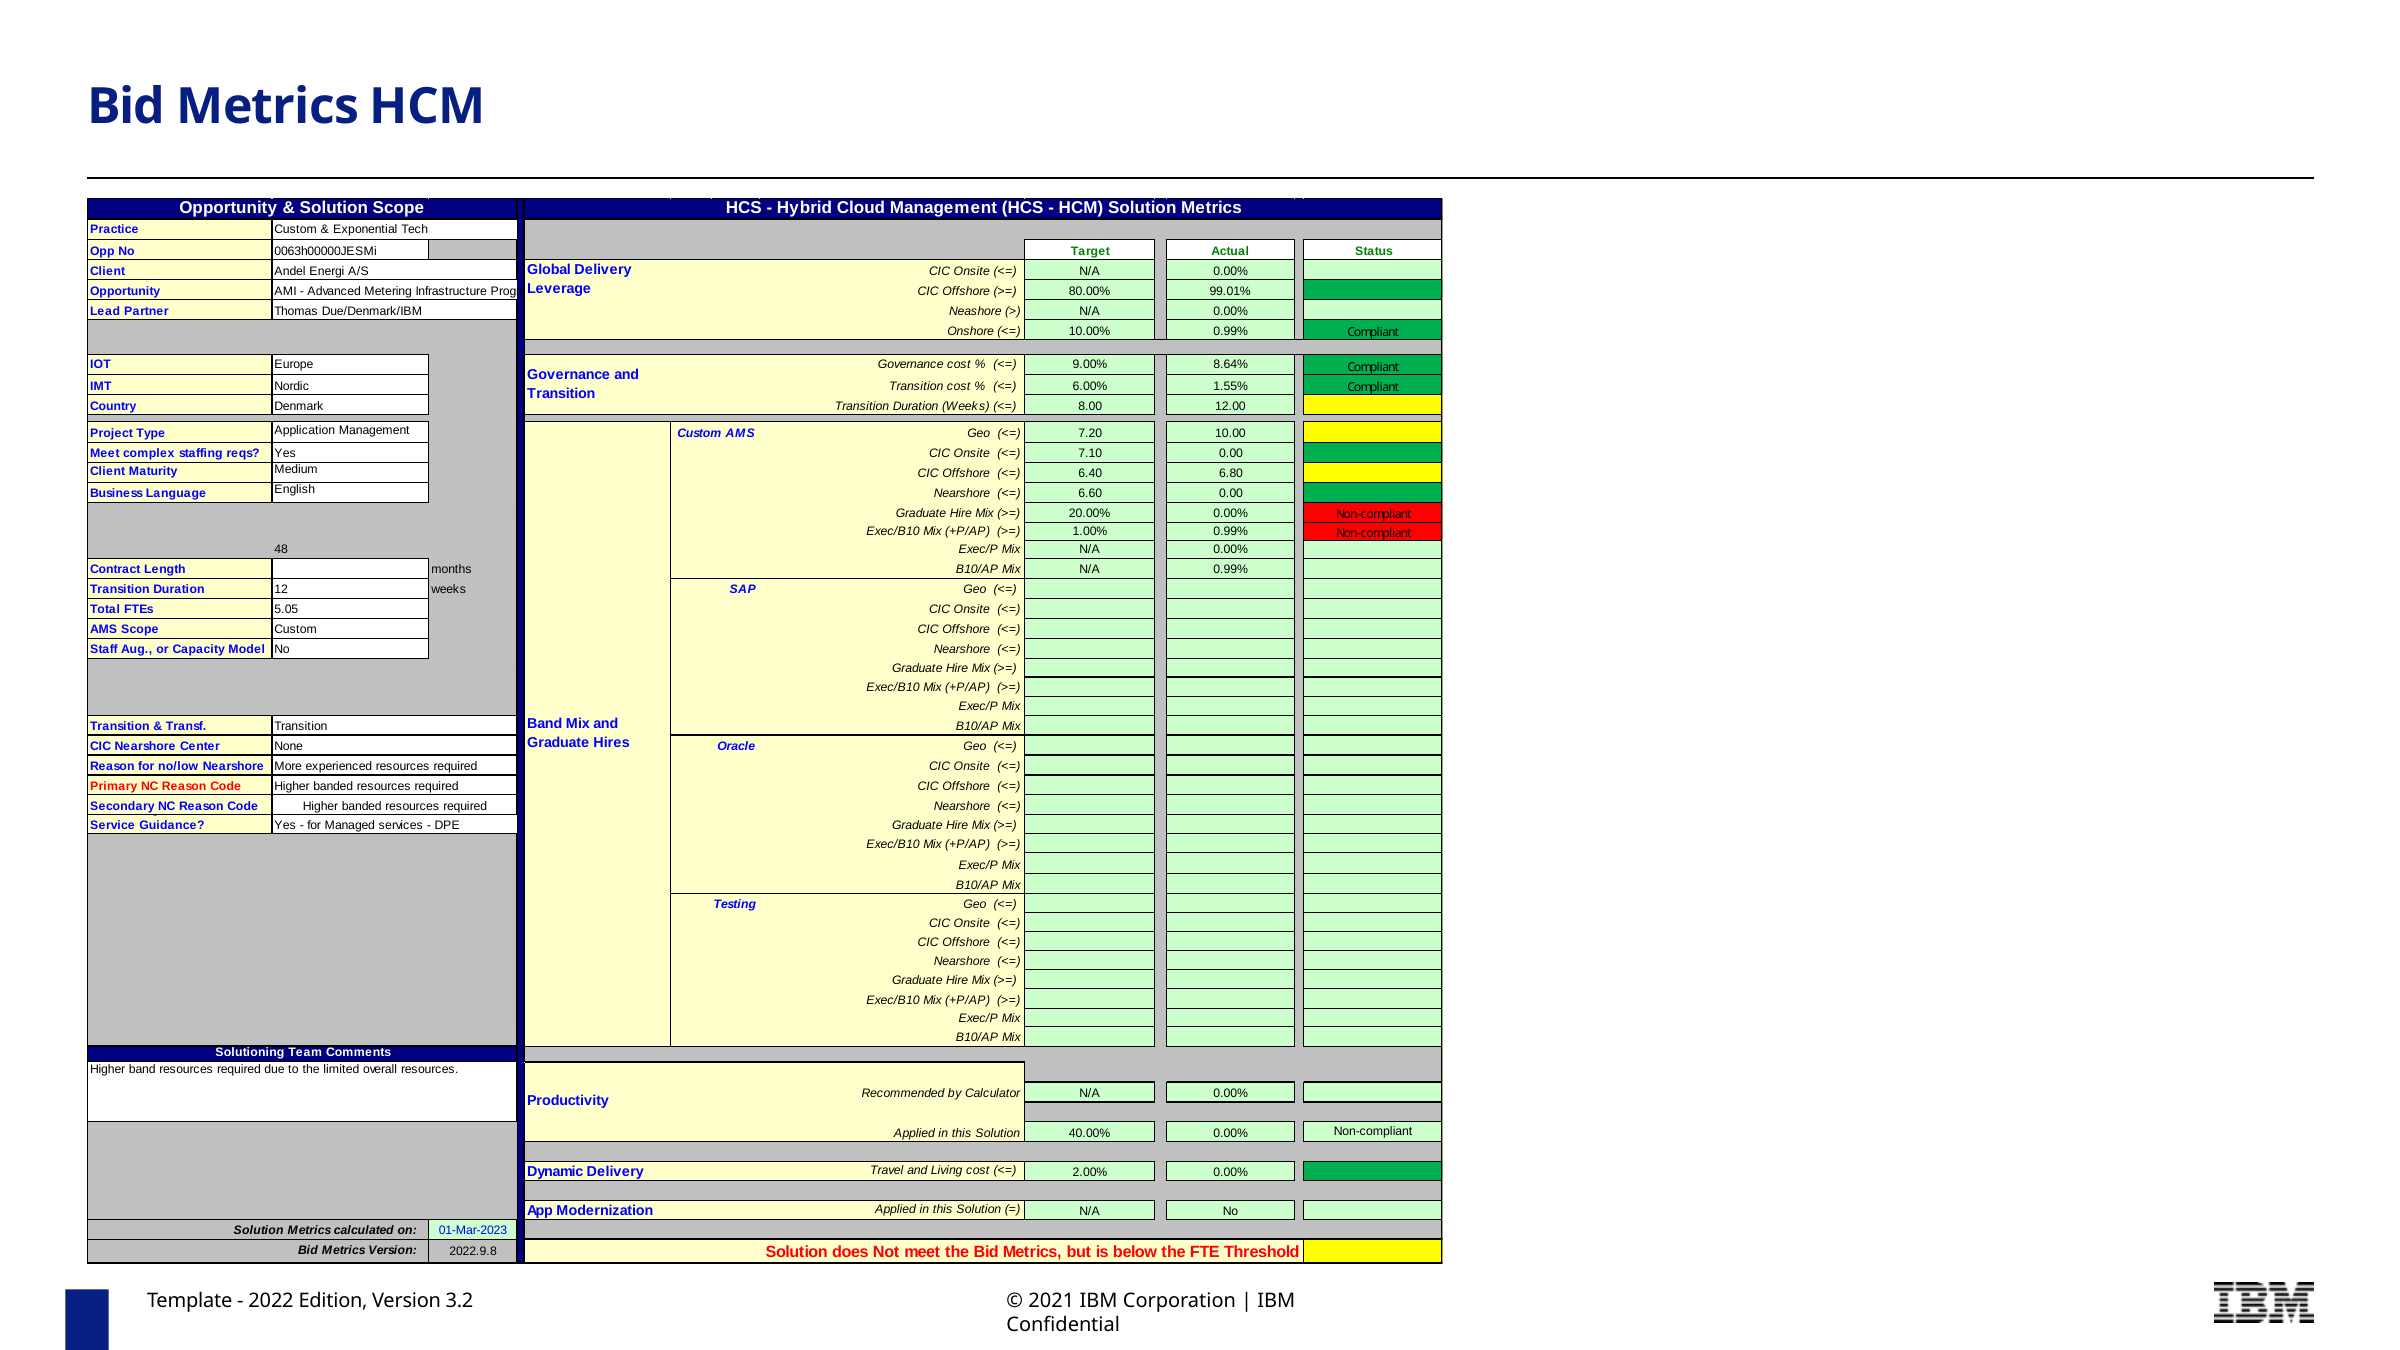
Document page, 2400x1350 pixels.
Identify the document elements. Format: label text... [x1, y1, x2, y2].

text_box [86, 198, 1444, 1265]
footer © 2021 IBM Corporation | IBM Confidential [1003, 1287, 1397, 1312]
title Bid Metrics HCM [84, 71, 2311, 300]
picture [2214, 1282, 2314, 1323]
slide_number Template - 2022 Edition, Version 3.2 [144, 1287, 495, 1312]
